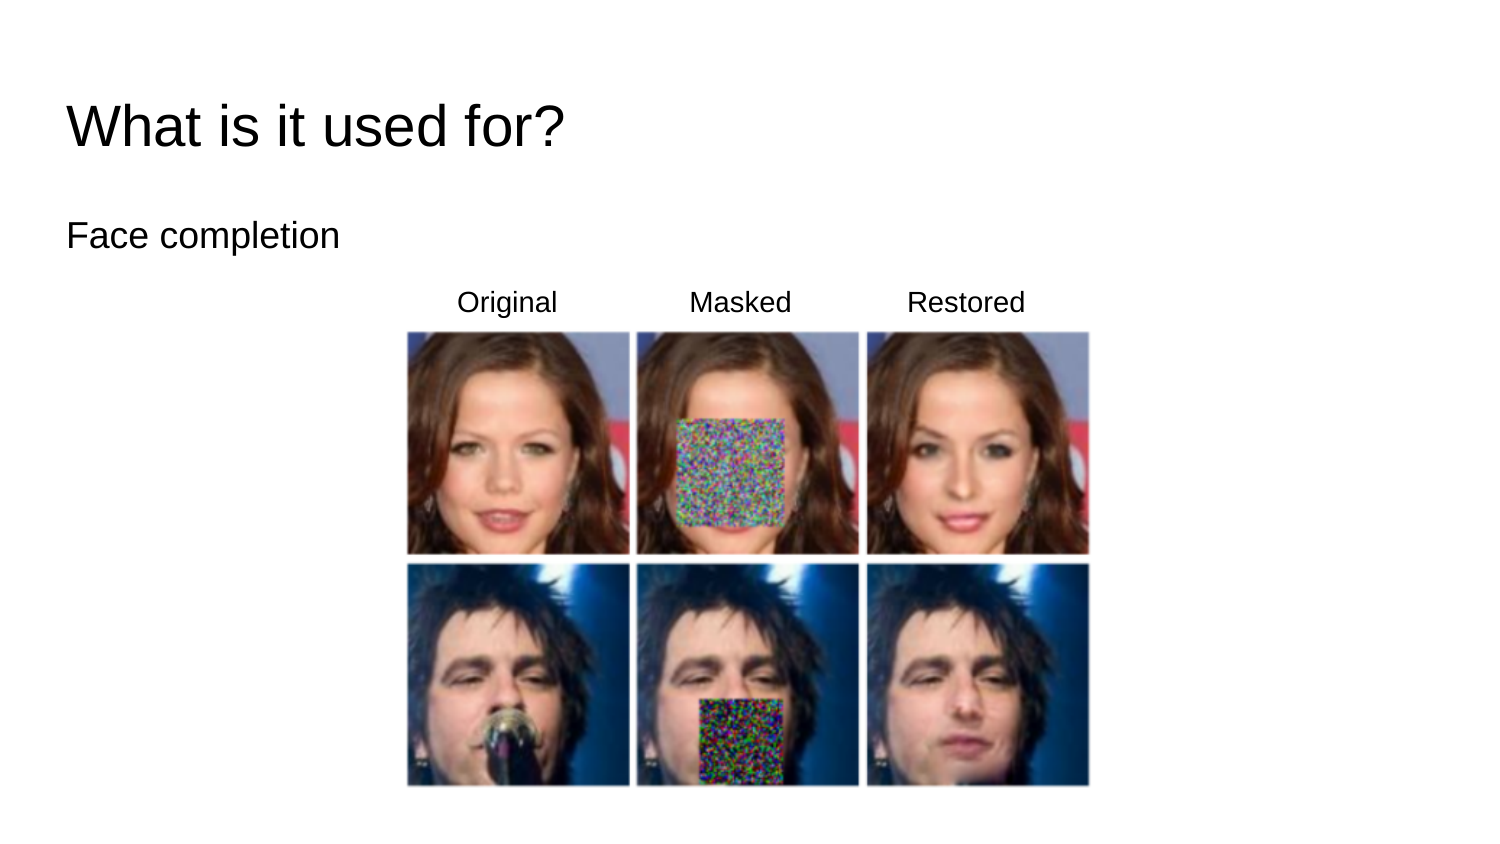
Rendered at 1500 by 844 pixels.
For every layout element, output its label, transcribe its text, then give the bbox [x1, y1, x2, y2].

text_box Original Masked Restored [343, 268, 1148, 339]
list Face completion [51, 189, 1449, 750]
title What is it used for? [51, 72, 1449, 167]
picture [397, 326, 1103, 788]
